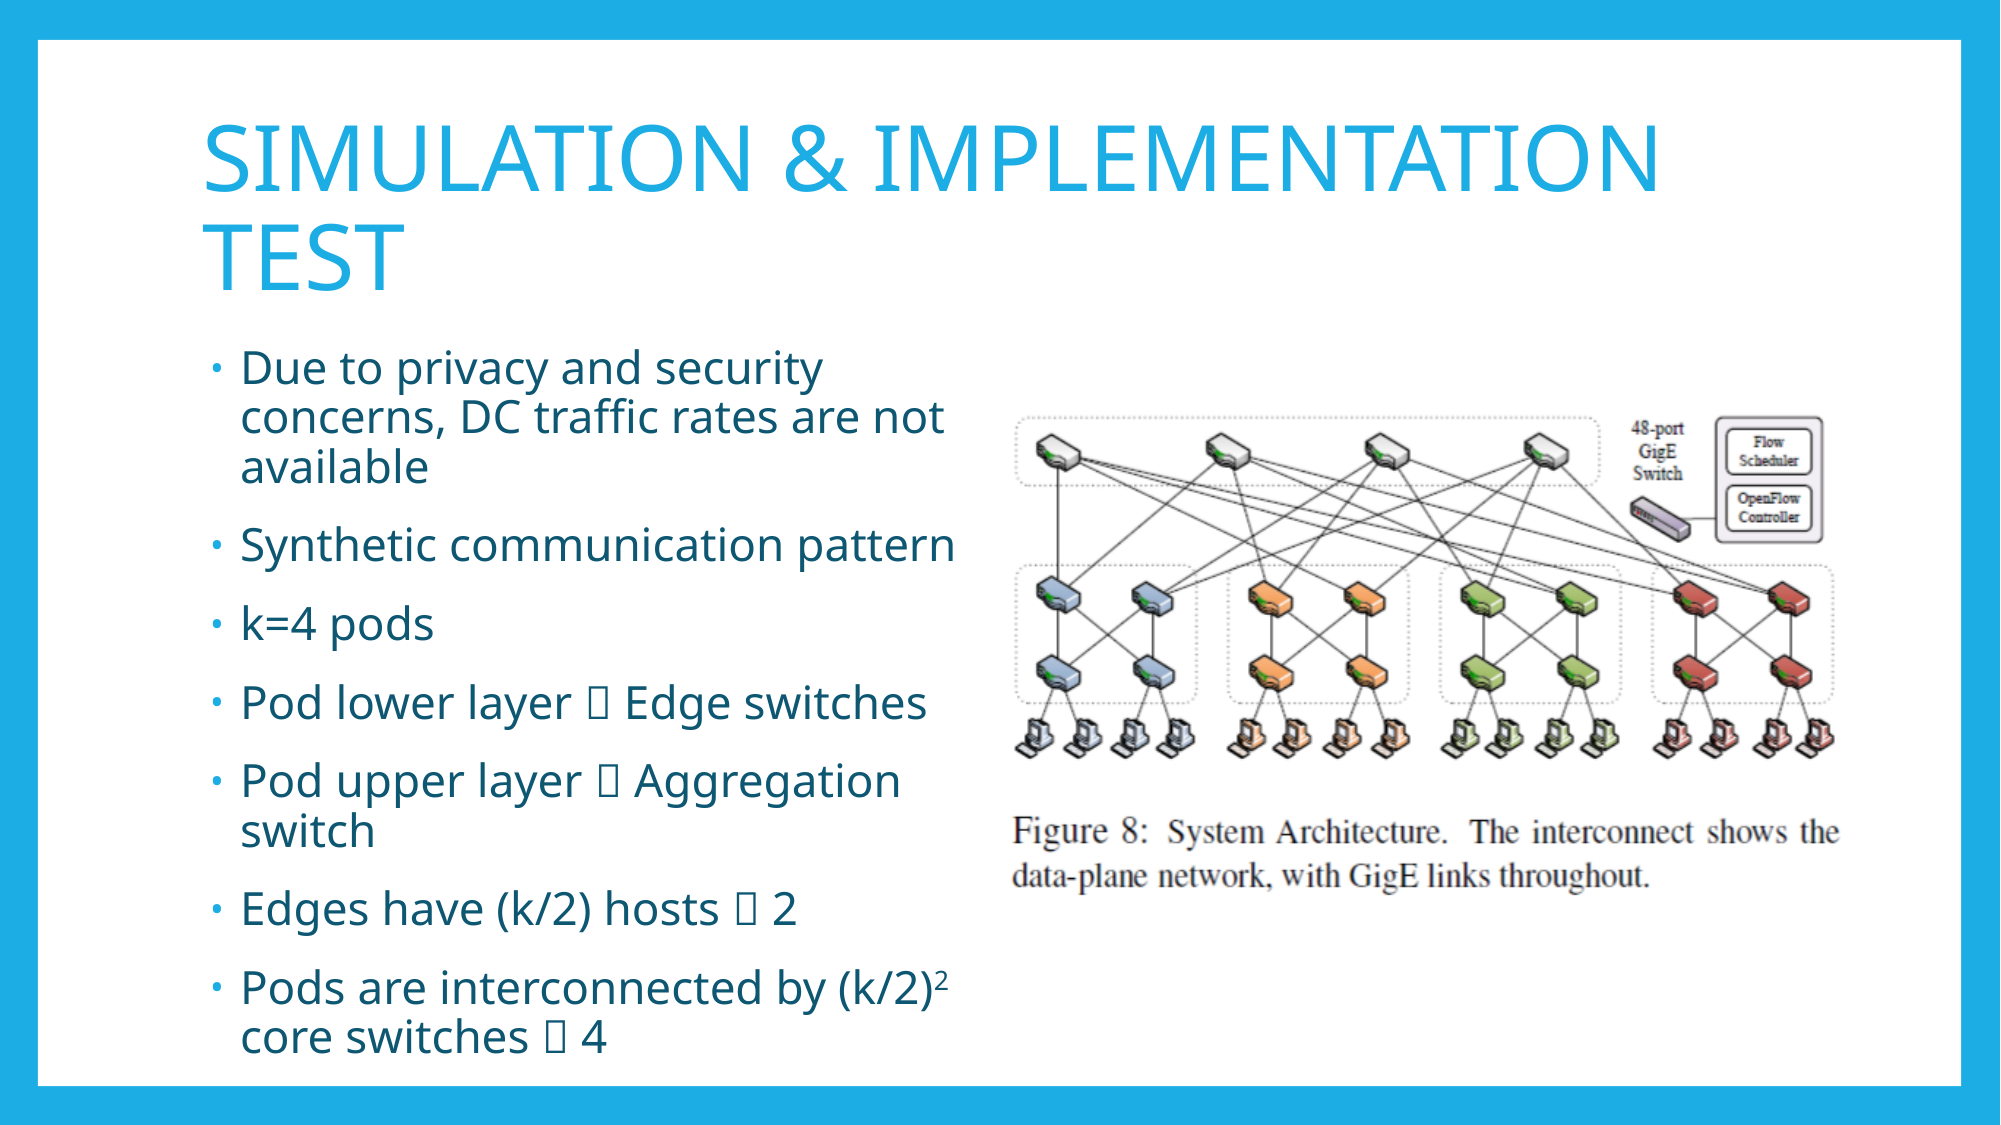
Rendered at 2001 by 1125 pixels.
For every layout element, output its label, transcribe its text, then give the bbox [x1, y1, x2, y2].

title SIMULATION & IMPLEMENTATION TEST [187, 99, 1808, 323]
picture [997, 399, 1848, 904]
list Due to privacy and security concerns, DC traffic rates are not available Synthetic communication pattern k=4 pods Pod lower layer  Edge switches Pod upper layer  Aggregation switch Edges have (k/2) hosts  2 Pods are interconnected by (k/2)2 core switches  4 [187, 337, 998, 1000]
